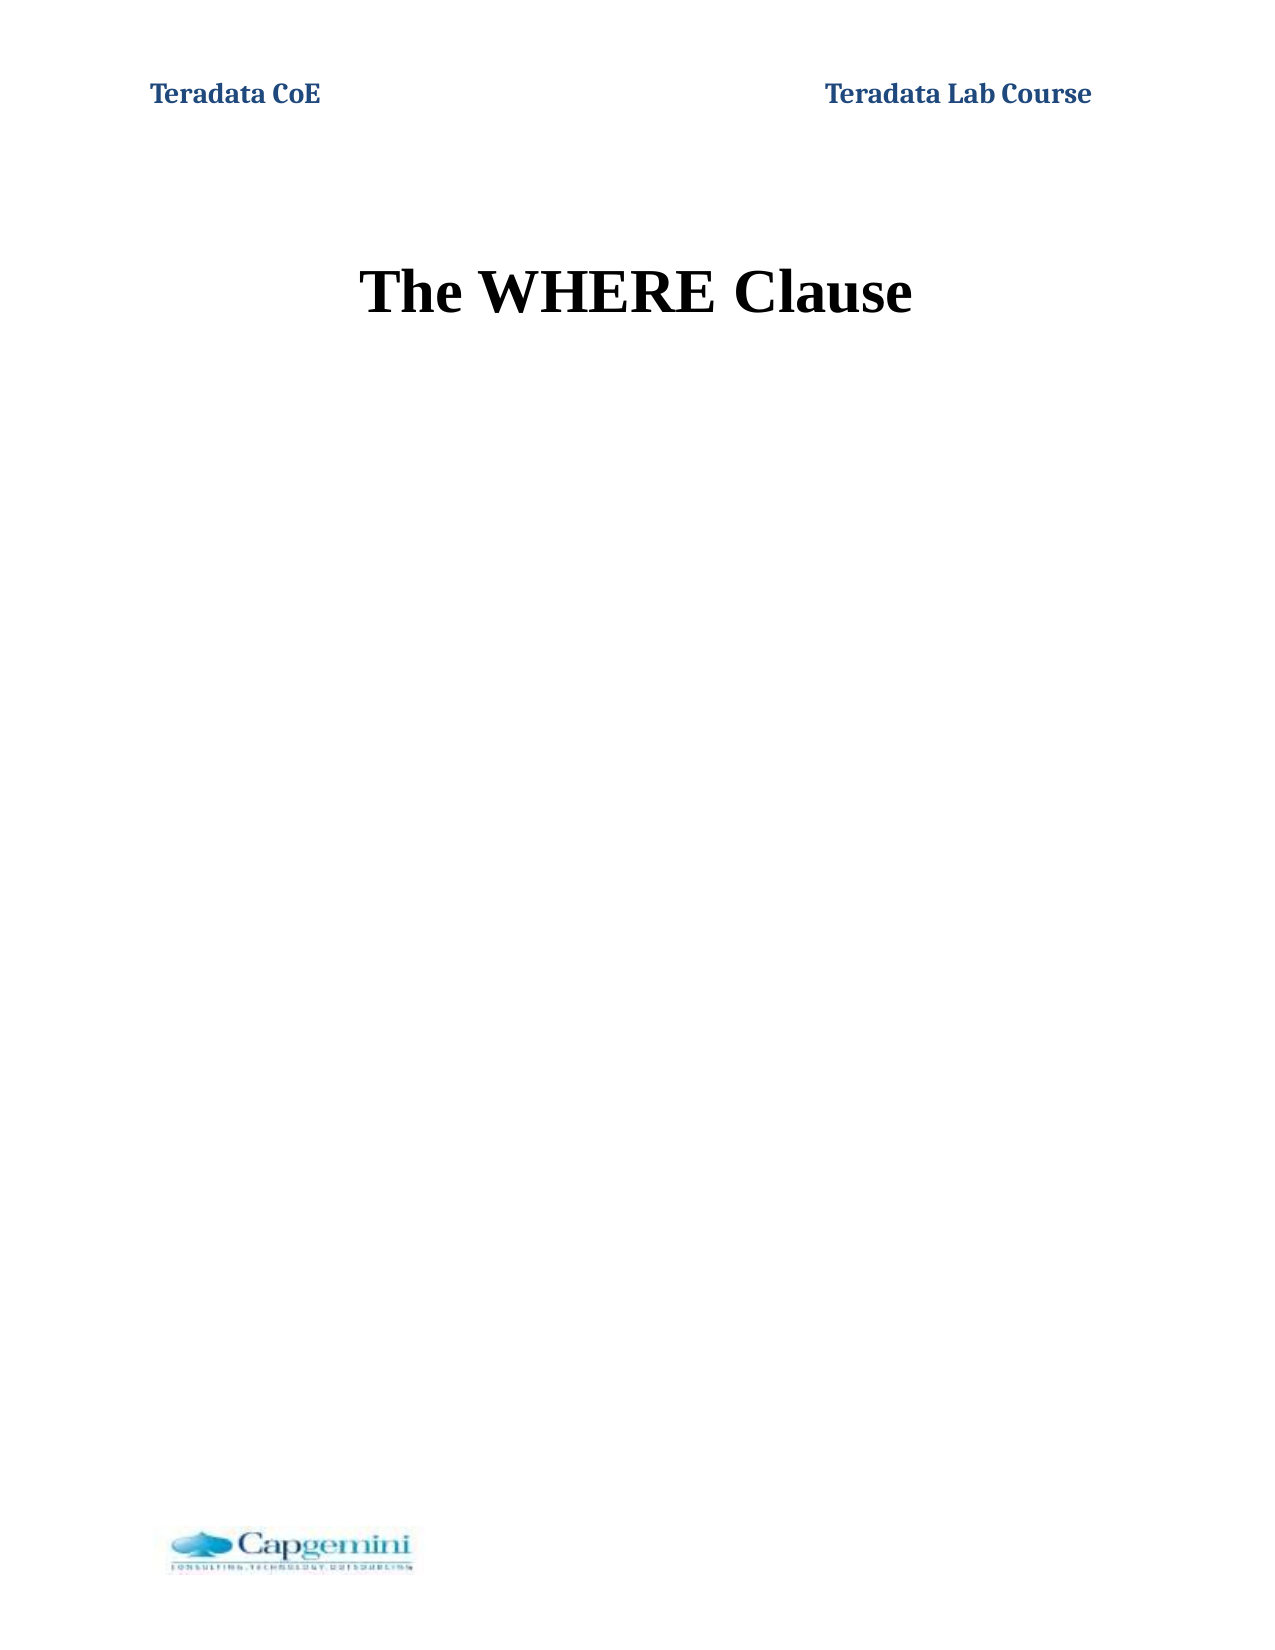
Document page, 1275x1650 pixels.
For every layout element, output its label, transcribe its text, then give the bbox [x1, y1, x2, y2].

text_box Teradata CoE [147, 76, 336, 111]
text_box [153, 1526, 425, 1575]
text_box Teradata Lab Course [823, 76, 1109, 111]
text_box The WHERE Clause [357, 259, 927, 327]
